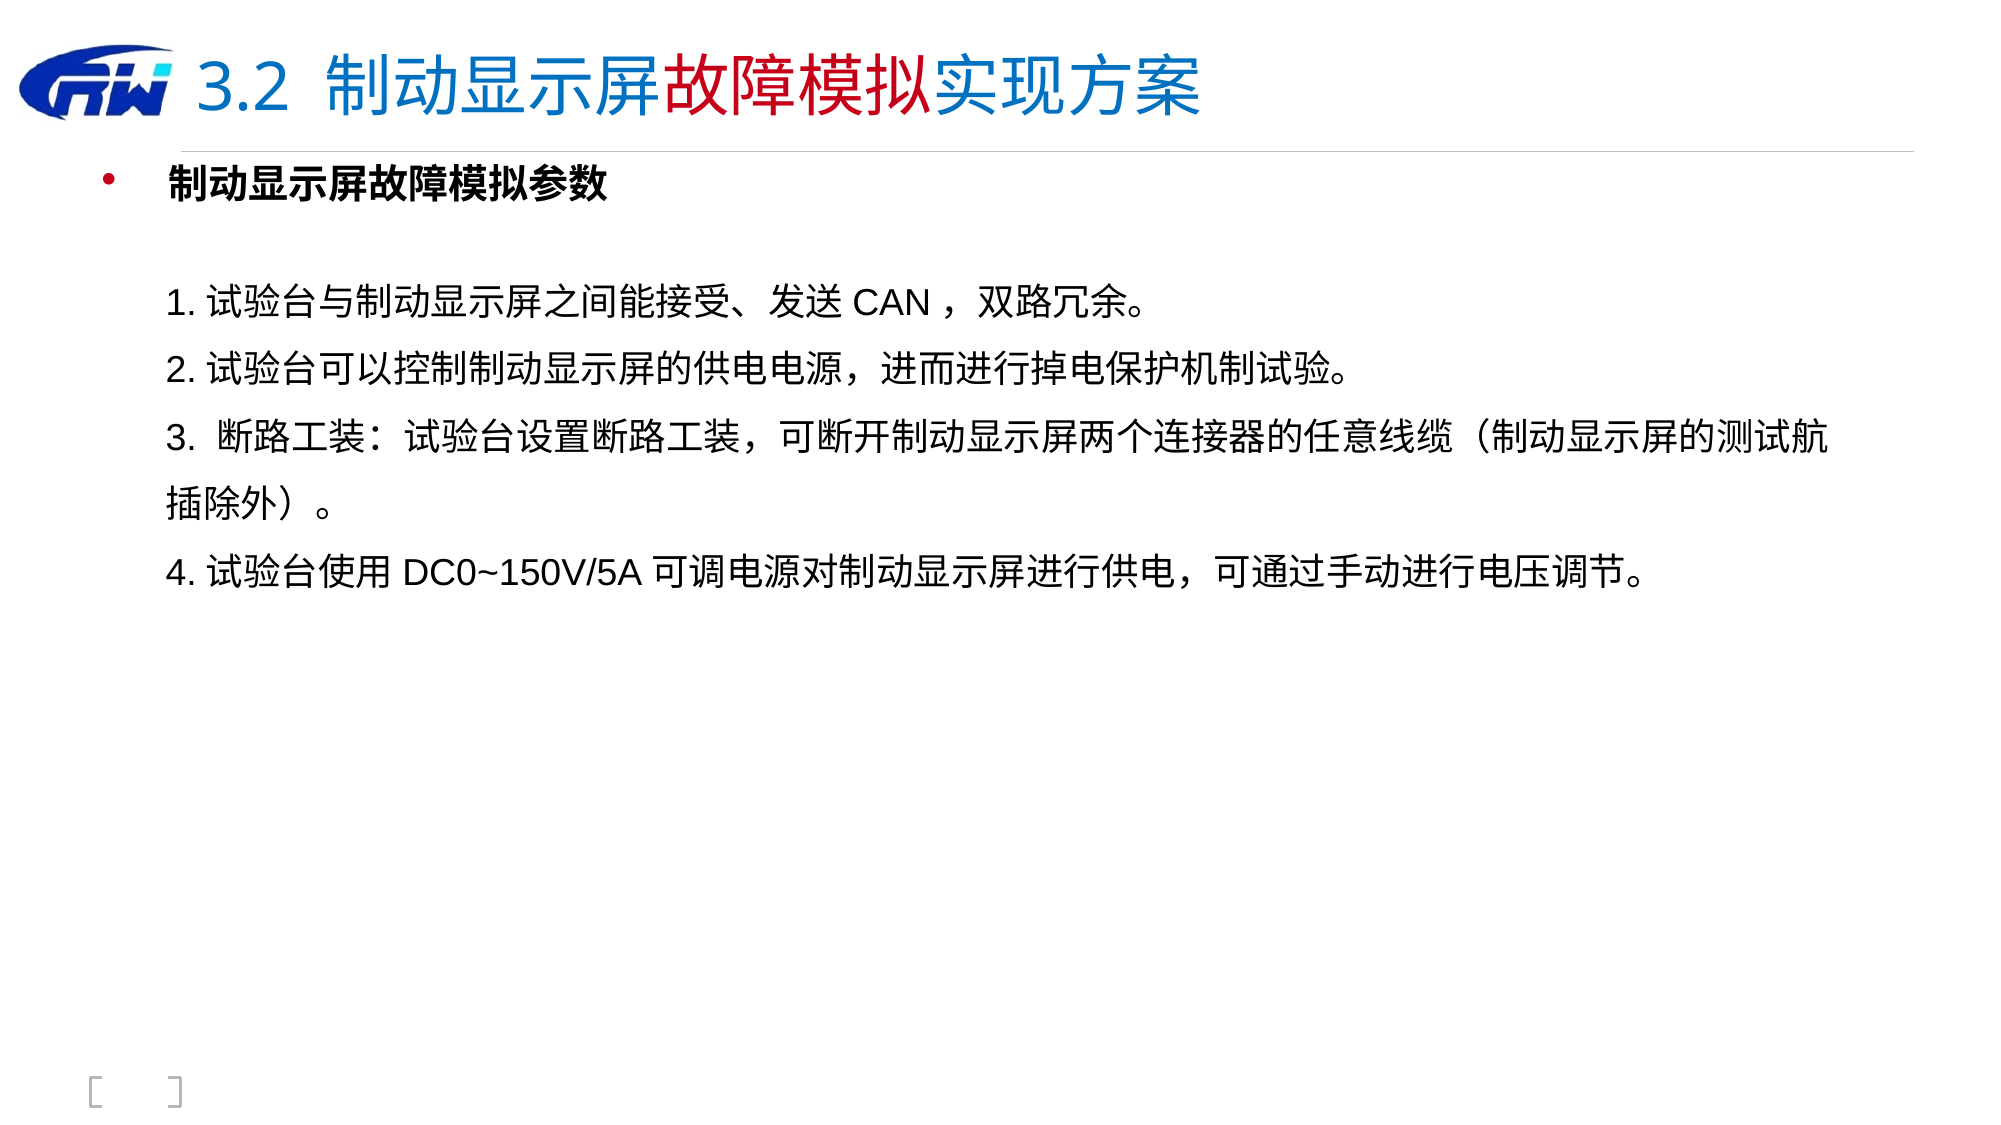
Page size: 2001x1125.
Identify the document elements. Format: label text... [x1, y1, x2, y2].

text_box 1.试验台与制动显示屏之间能接受、发送CAN，双路冗余。 2.试验台可以控制制动显示屏的供电电源，进而进行掉电保护机制试验。 3. 断路工装：试验台设置断路工装，可断开制动显示屏两个连接器的任意线缆（制动显示屏的测试航插除外）。 4.试验台使用DC0~150V/5A可调电源对制动显示屏进行供电，可通过手动进行电压调节。 [150, 247, 1850, 601]
slide_number [86, 1062, 181, 1122]
list 制动显示屏故障模拟参数 [86, 150, 1914, 248]
picture [16, 40, 175, 126]
title 3.2 制动显示屏故障模拟实现方案 [181, 15, 1914, 150]
